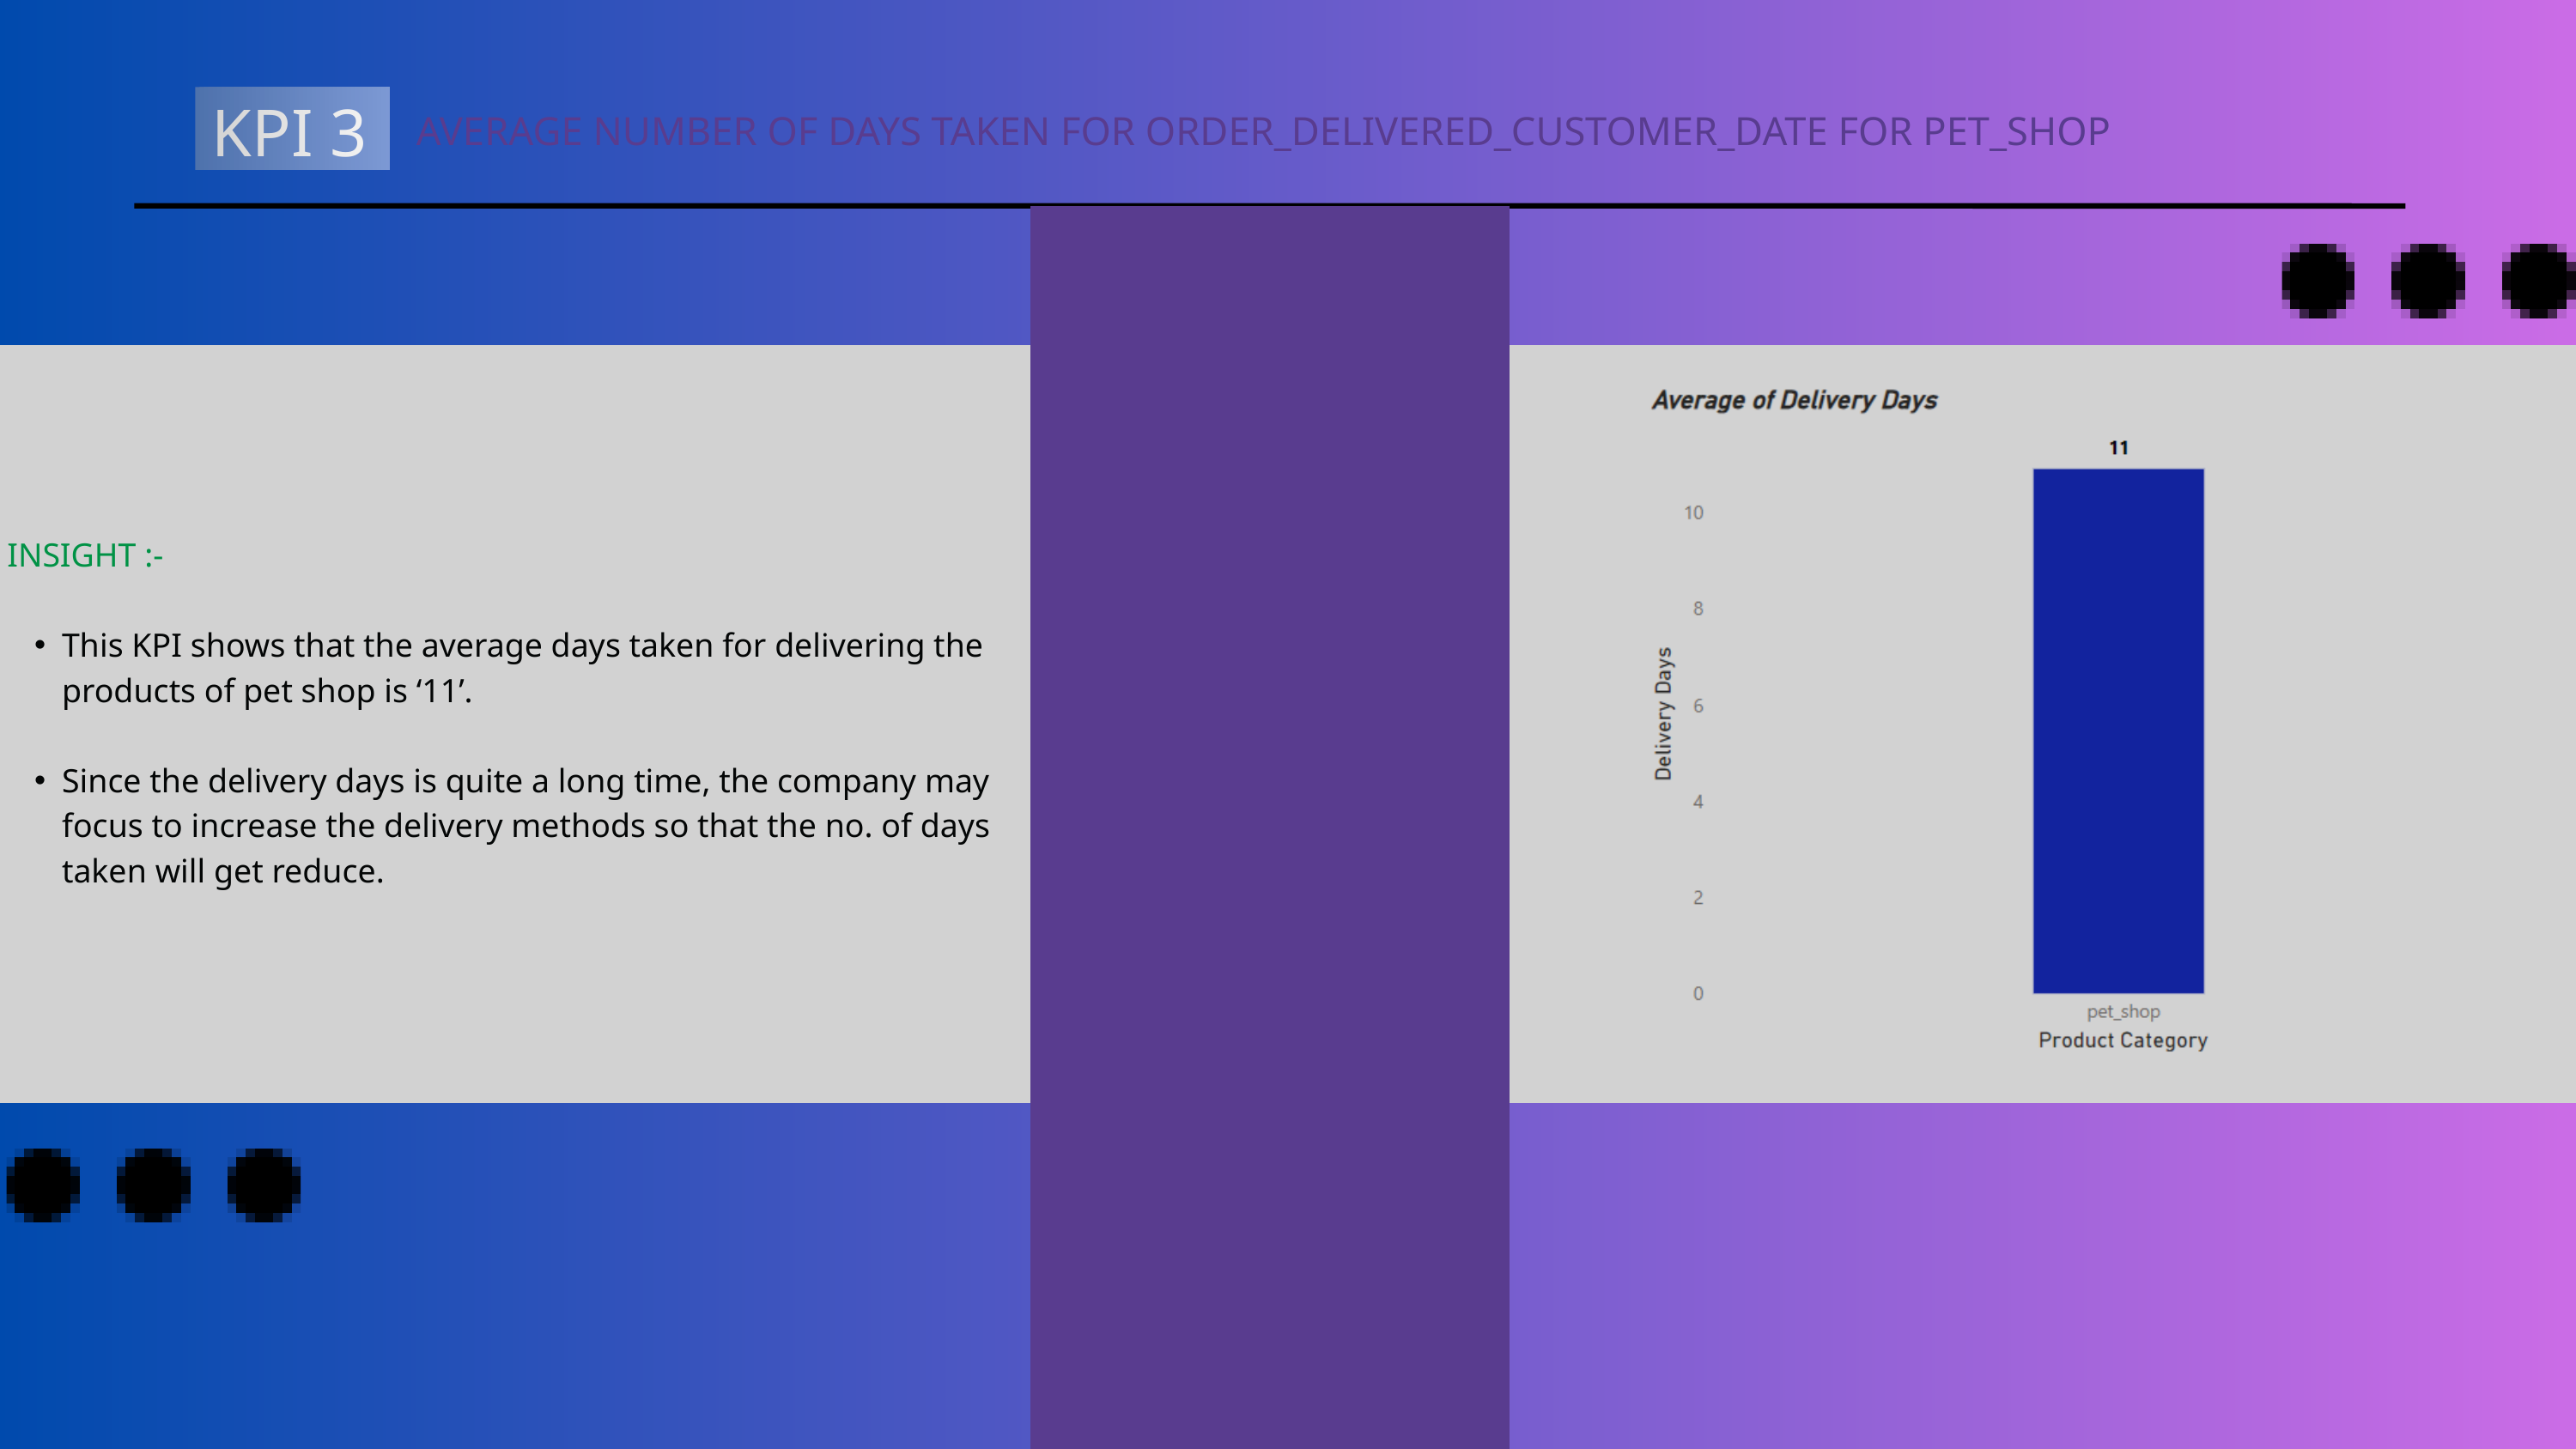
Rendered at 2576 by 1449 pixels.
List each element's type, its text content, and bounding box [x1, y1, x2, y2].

text_box KPI 3 [337, 79, 390, 87]
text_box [250, 31, 334, 226]
text_box [6, 1149, 301, 1222]
text_box AVERAGE NUMBER OF DAYS TAKEN FOR ORDER_DELIVERED_CUSTOMER_DATE FOR PET_SHOP [416, 99, 2326, 154]
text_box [0, 345, 1031, 1104]
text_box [1509, 345, 2576, 1104]
text_box KPI 3 [211, 79, 246, 87]
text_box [1030, 205, 1510, 1449]
text_box [2281, 244, 2576, 318]
